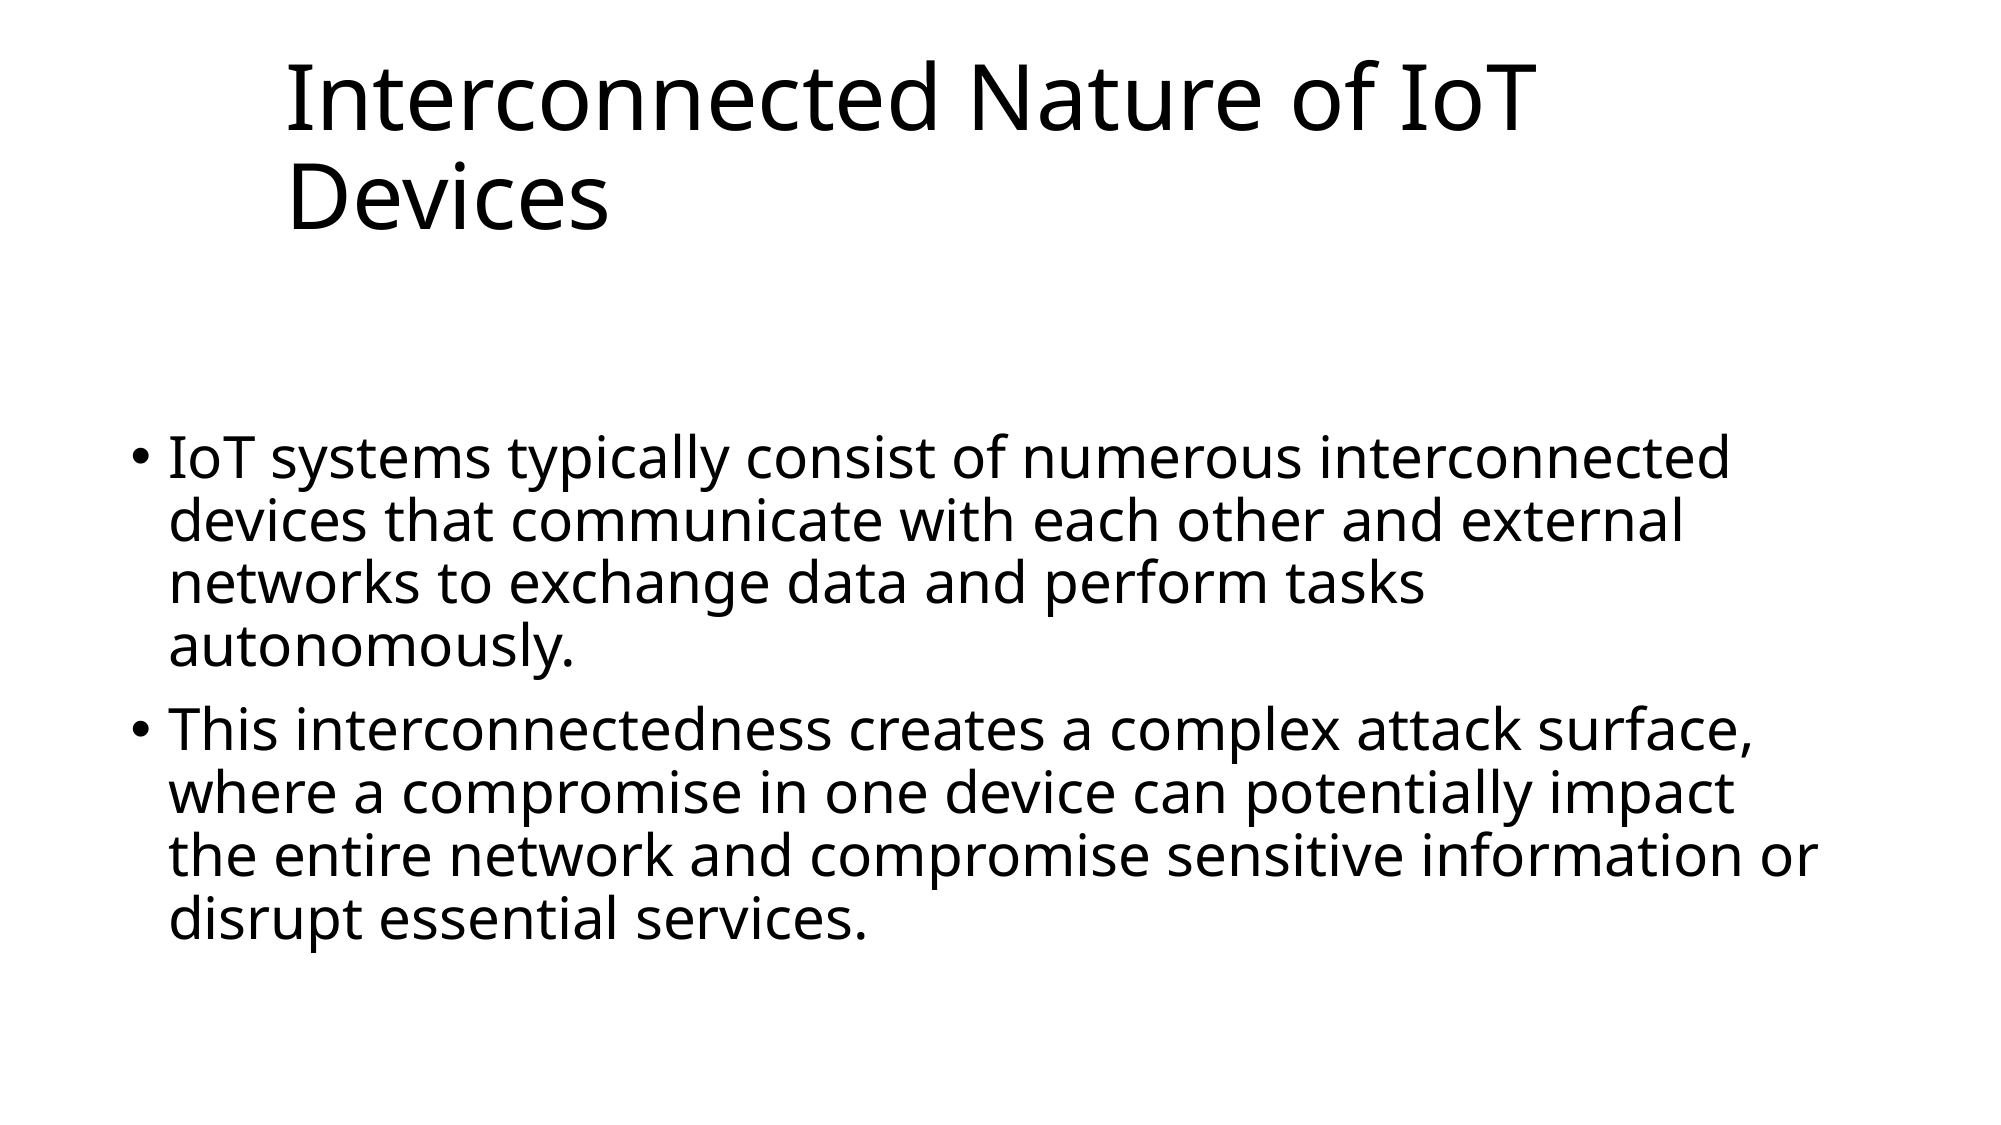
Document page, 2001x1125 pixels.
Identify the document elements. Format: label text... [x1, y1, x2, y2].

title Interconnected Nature of IoT Devices [270, 41, 1693, 260]
list IoT systems typically consist of numerous interconnected devices that communicate with each other and external networks to exchange data and perform tasks autonomously. This interconnectedness creates a complex attack surface, where a compromise in one device can potentially impact the entire network and compromise sensitive information or disrupt essential services. [115, 420, 1841, 950]
